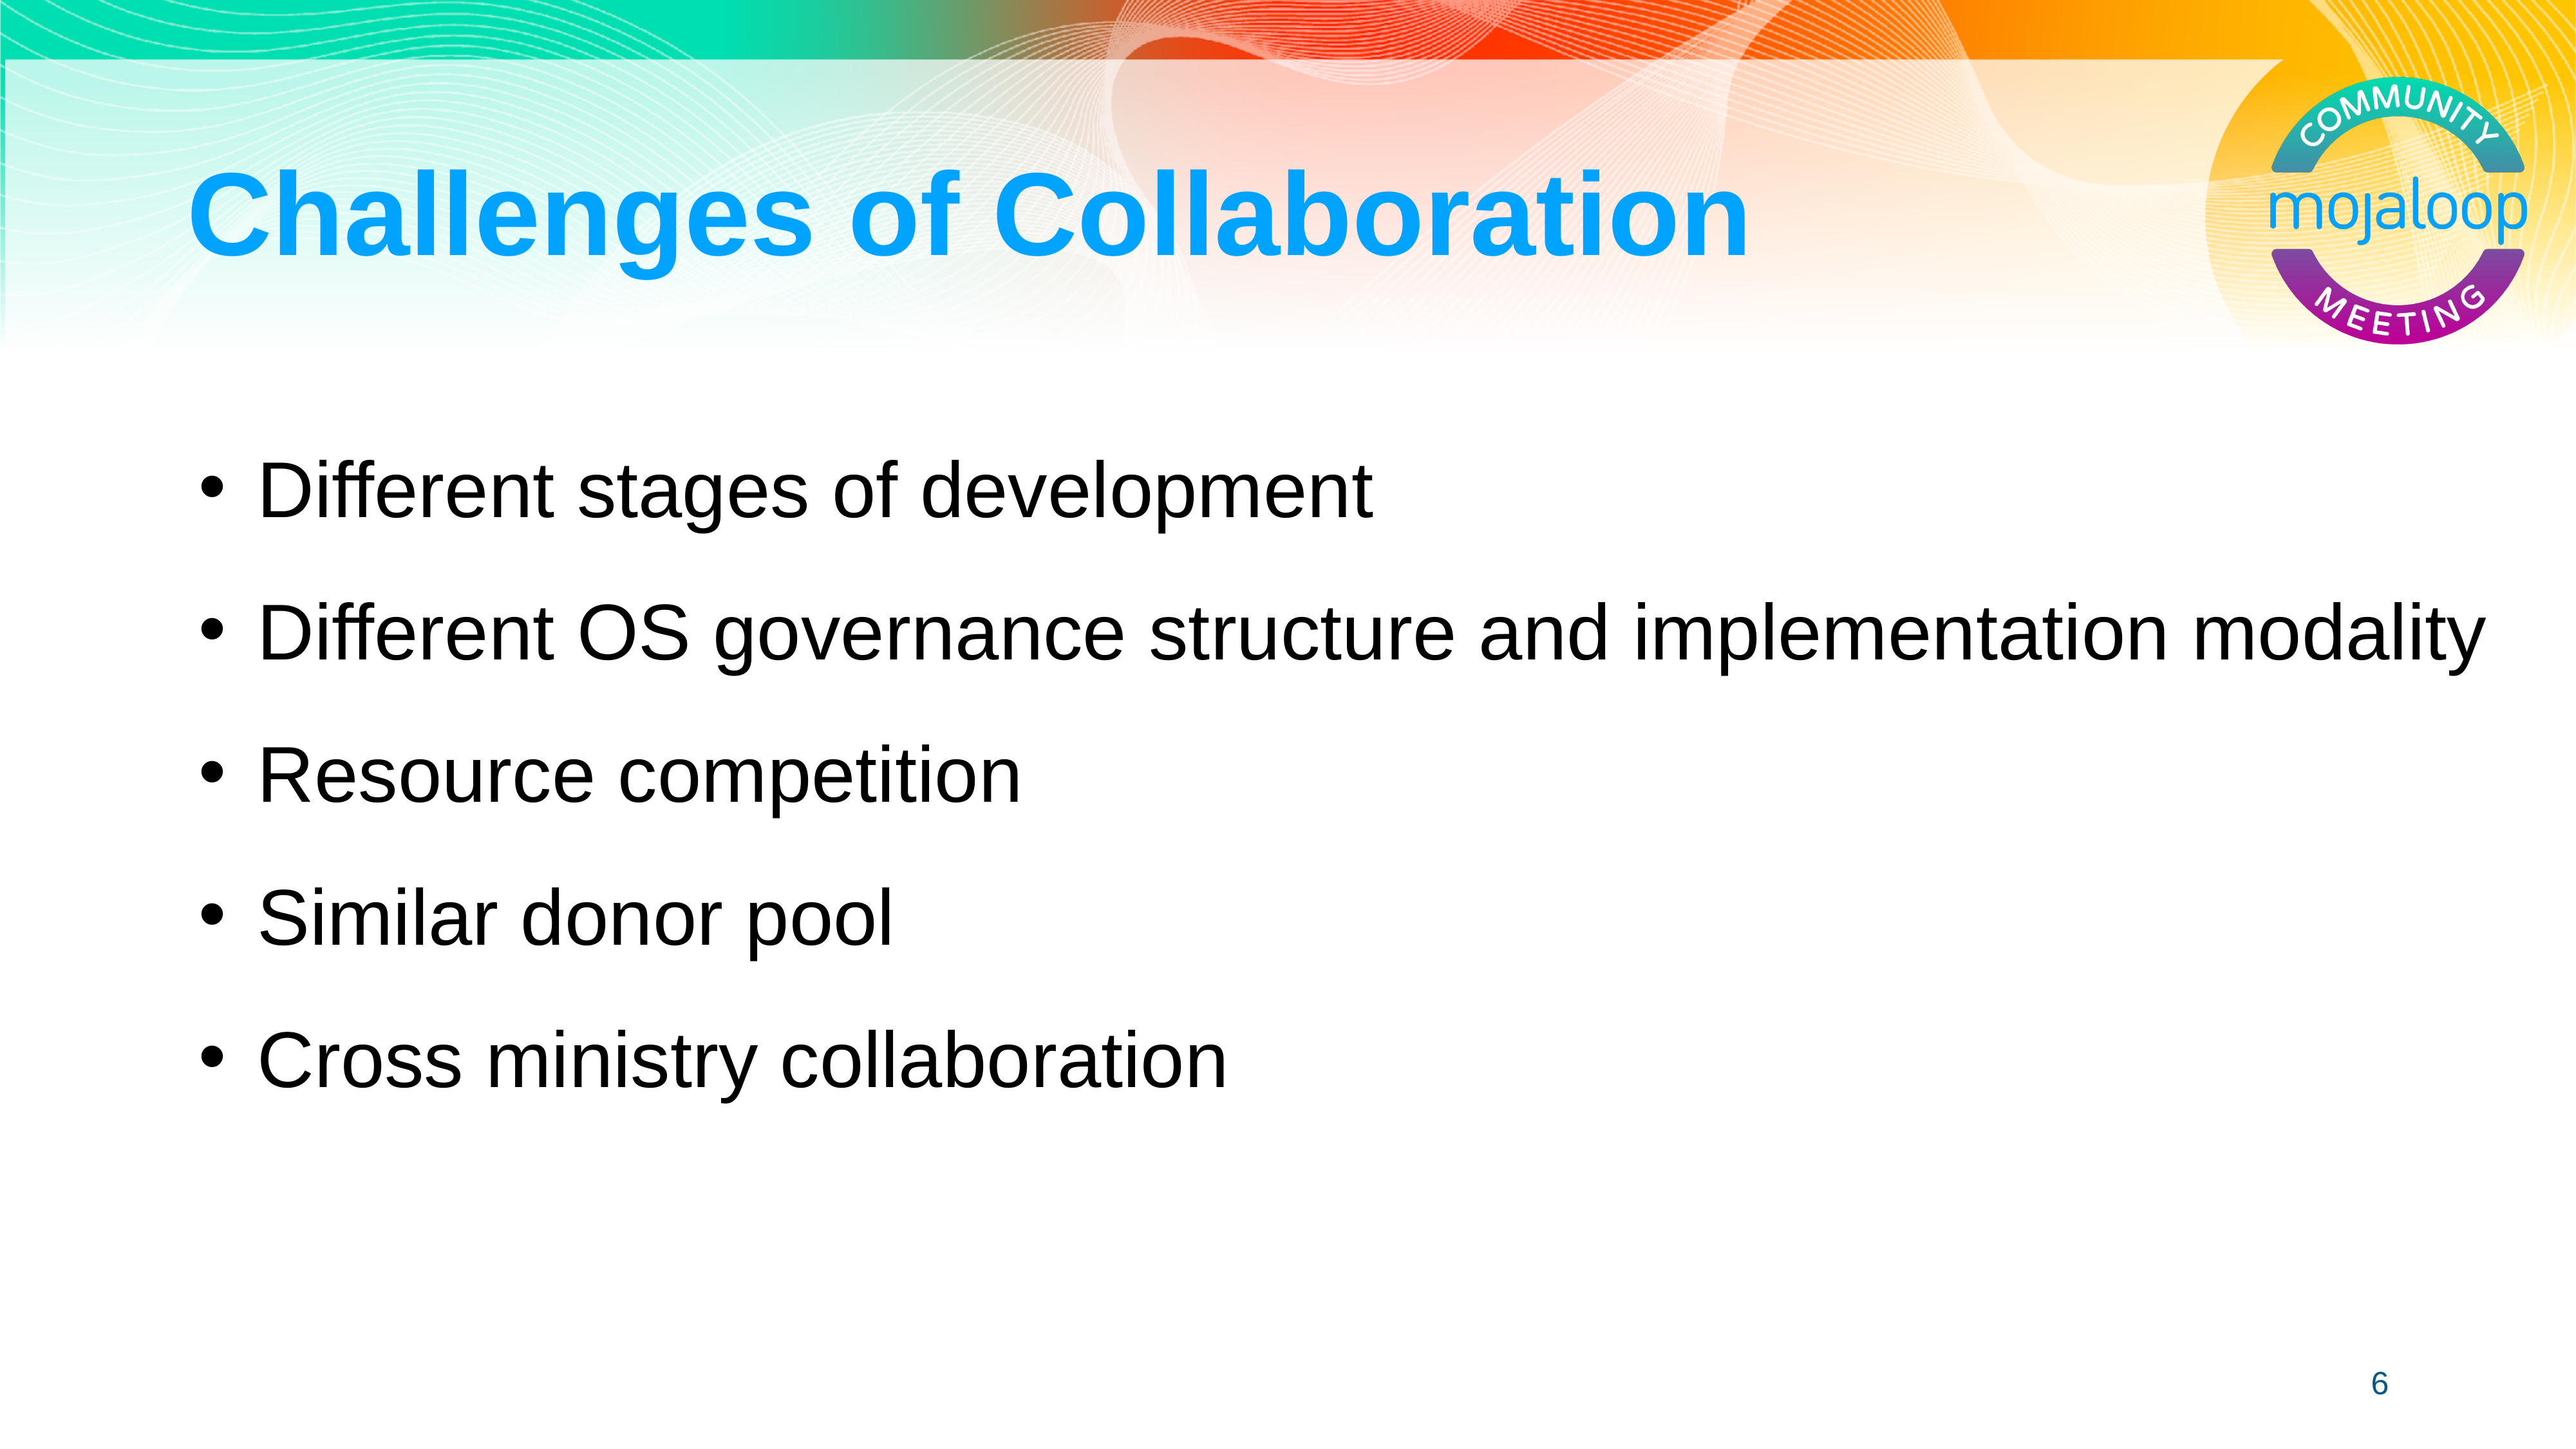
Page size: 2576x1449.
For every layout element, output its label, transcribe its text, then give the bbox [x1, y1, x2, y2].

list Different stages of development Different OS governance structure and implementation modality Resource competition Similar donor pool Cross ministry collaboration [177, 385, 2576, 1449]
title Challenges of Collaboration [177, 77, 2170, 357]
slide_number 6 [1819, 1343, 2399, 1421]
picture [0, 0, 2576, 1449]
